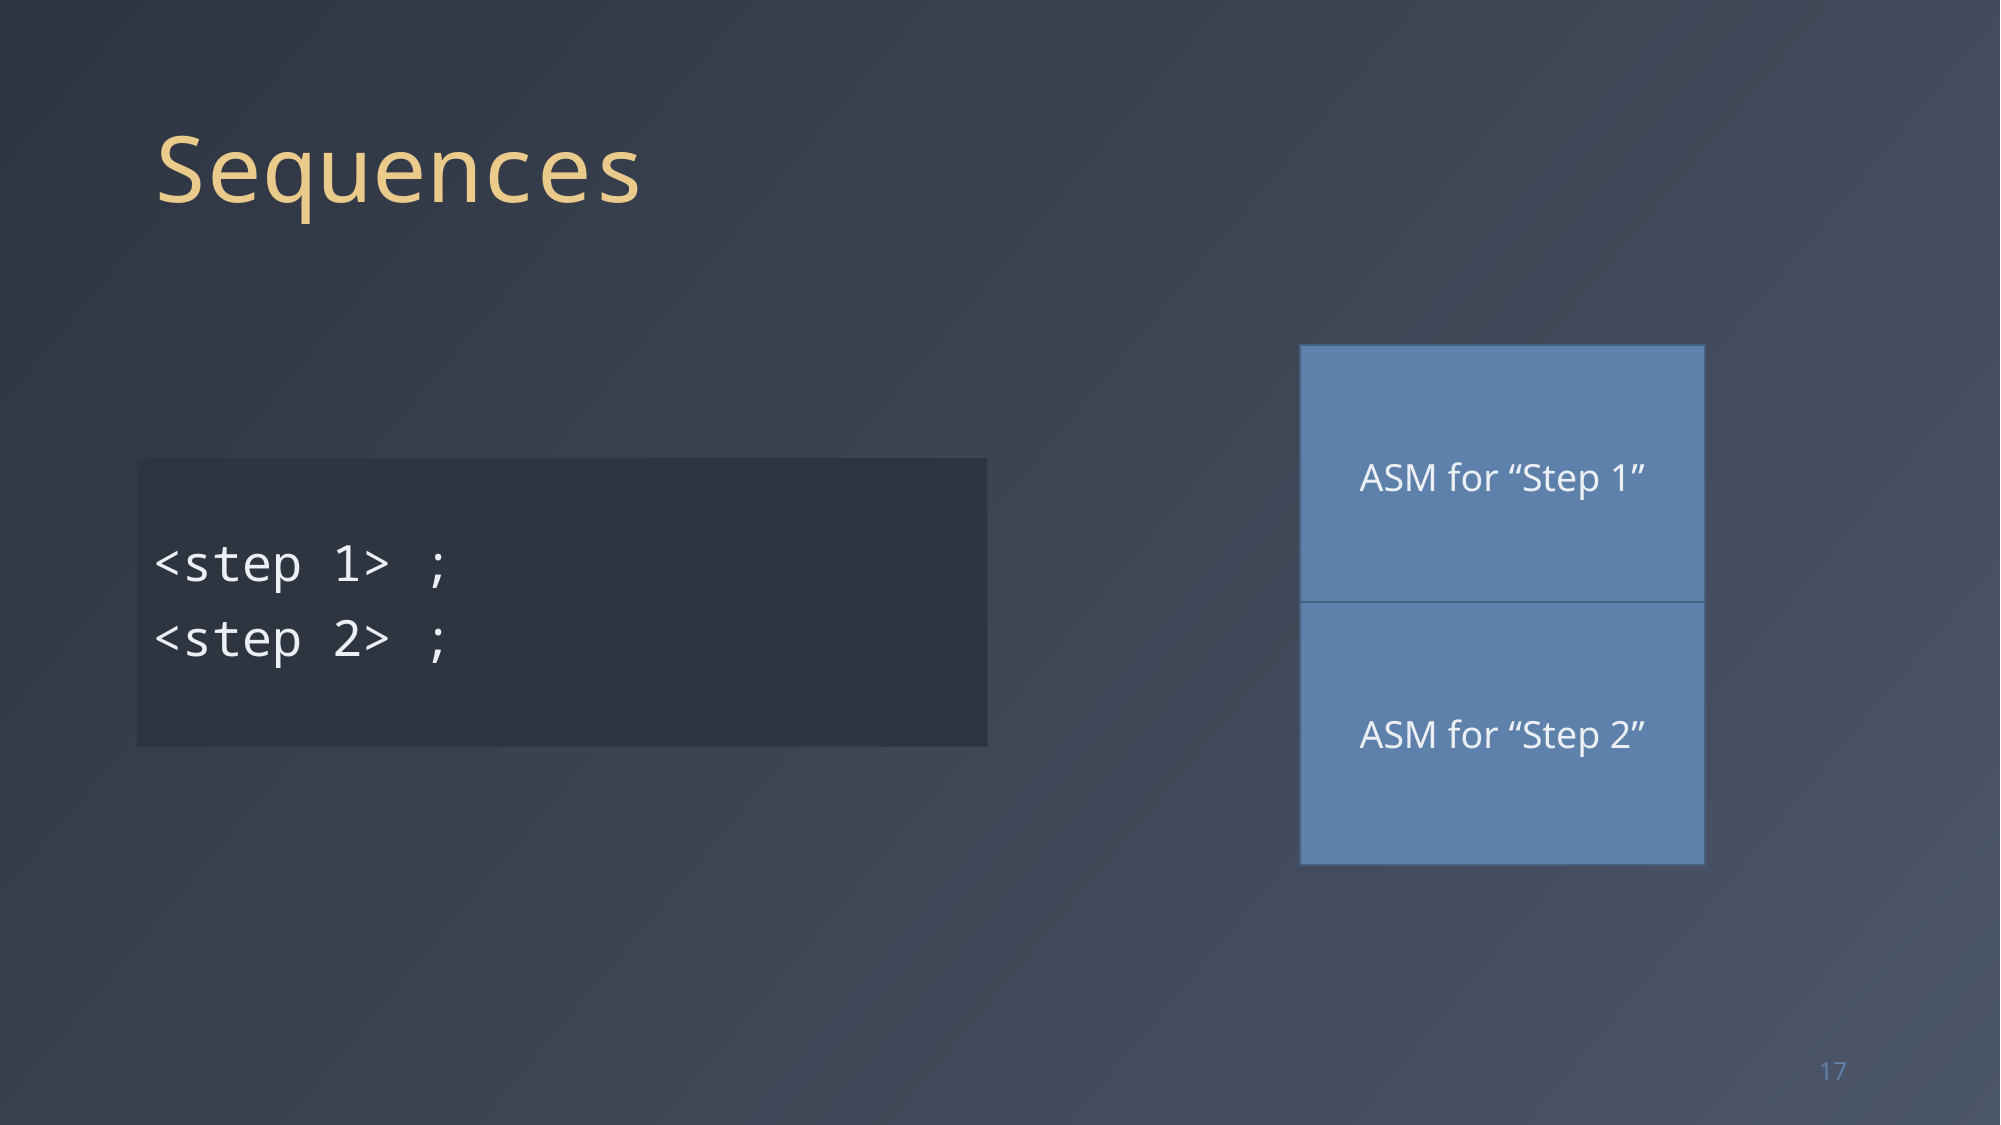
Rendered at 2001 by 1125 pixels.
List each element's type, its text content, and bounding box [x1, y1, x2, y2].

title Sequences [137, 26, 1863, 230]
list <step 1> ; <step 2> ; [137, 458, 988, 747]
slide_number 17 [1738, 1042, 1863, 1103]
text_box ASM for “Step 1” [1299, 344, 1706, 601]
text_box ASM for “Step 2” [1299, 601, 1706, 866]
